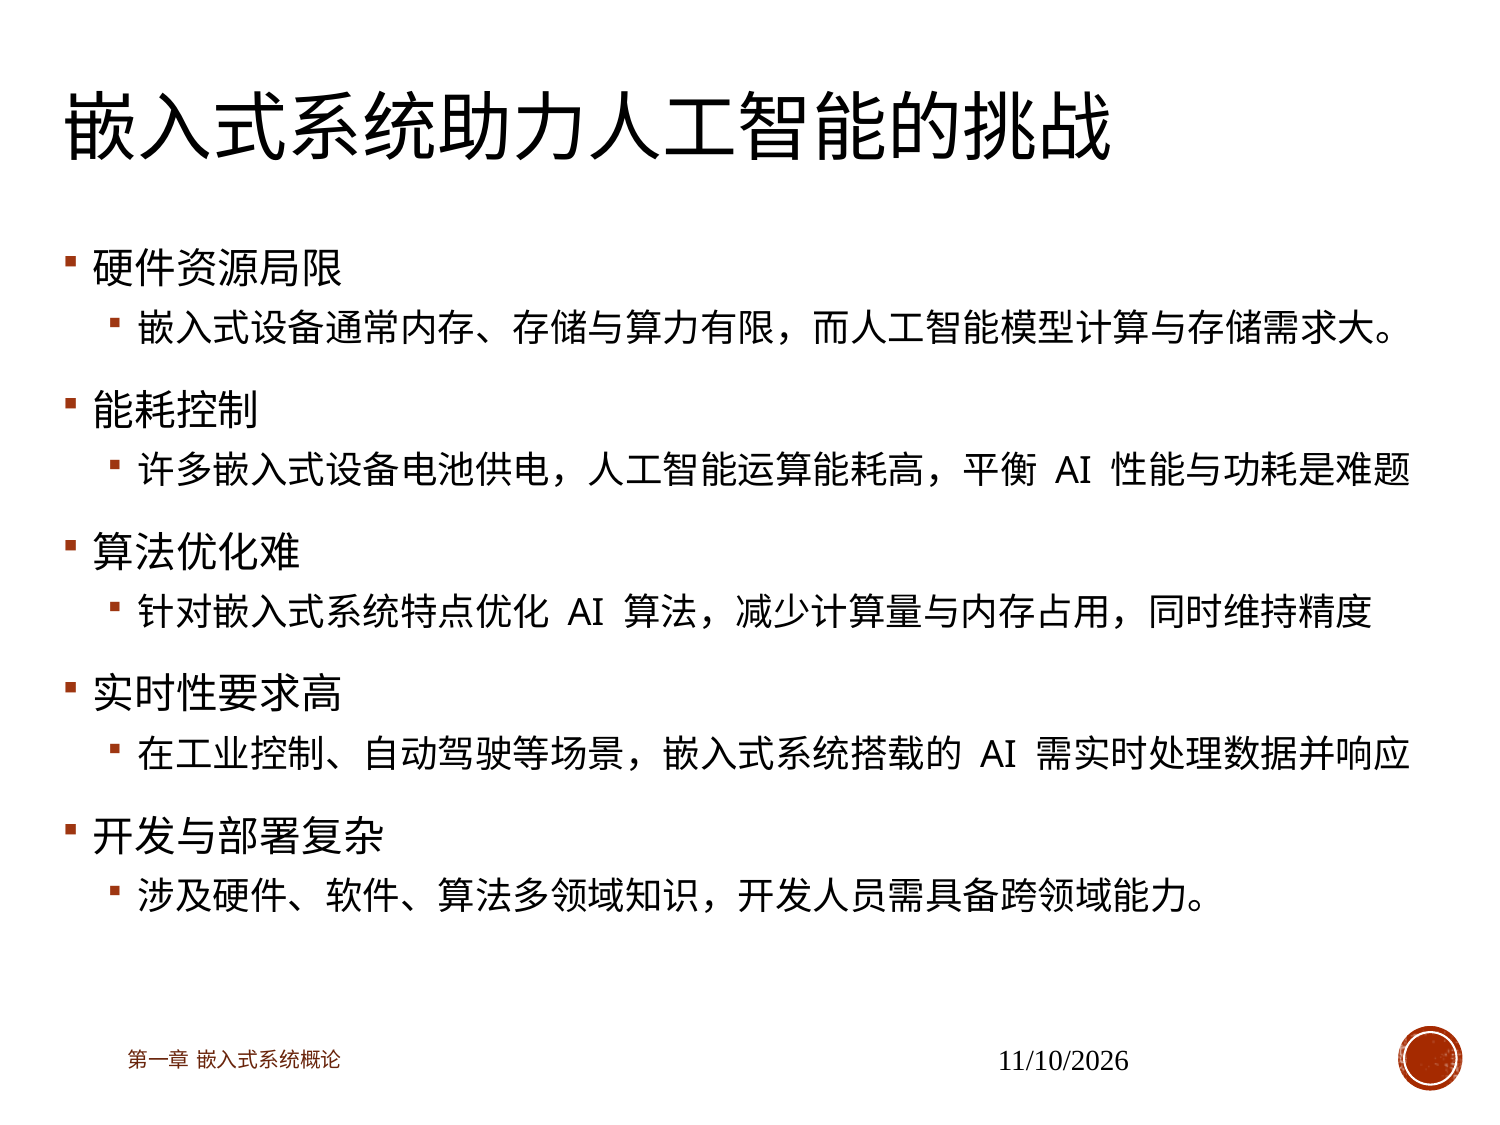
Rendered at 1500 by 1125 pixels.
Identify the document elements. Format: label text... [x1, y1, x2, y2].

footer 第一章 嵌入式系统概论 [112, 1028, 891, 1089]
slide_number [1391, 1028, 1471, 1089]
list 硬件资源局限 嵌入式设备通常内存、存储与算力有限，而人工智能模型计算与存储需求大。 能耗控制 许多嵌入式设备电池供电，人工智能运算能耗高，平衡 AI 性能与功耗是难题 算法优化难 针对嵌入式系统特点优化 AI 算法，减少计算量与内存占用，同时维持精度 实时性要求高 在工业控制、自动驾驶等场景，嵌入式系统搭载的 AI 需实时处理数据并响应 开发与部署复杂 涉及硬件、软件、算法多领域知识，开发人员需具备跨领域能力。 [47, 228, 1471, 1013]
title 嵌入式系统助力人工智能的挑战 [47, 46, 1471, 215]
slide_number [982, 1028, 1386, 1089]
